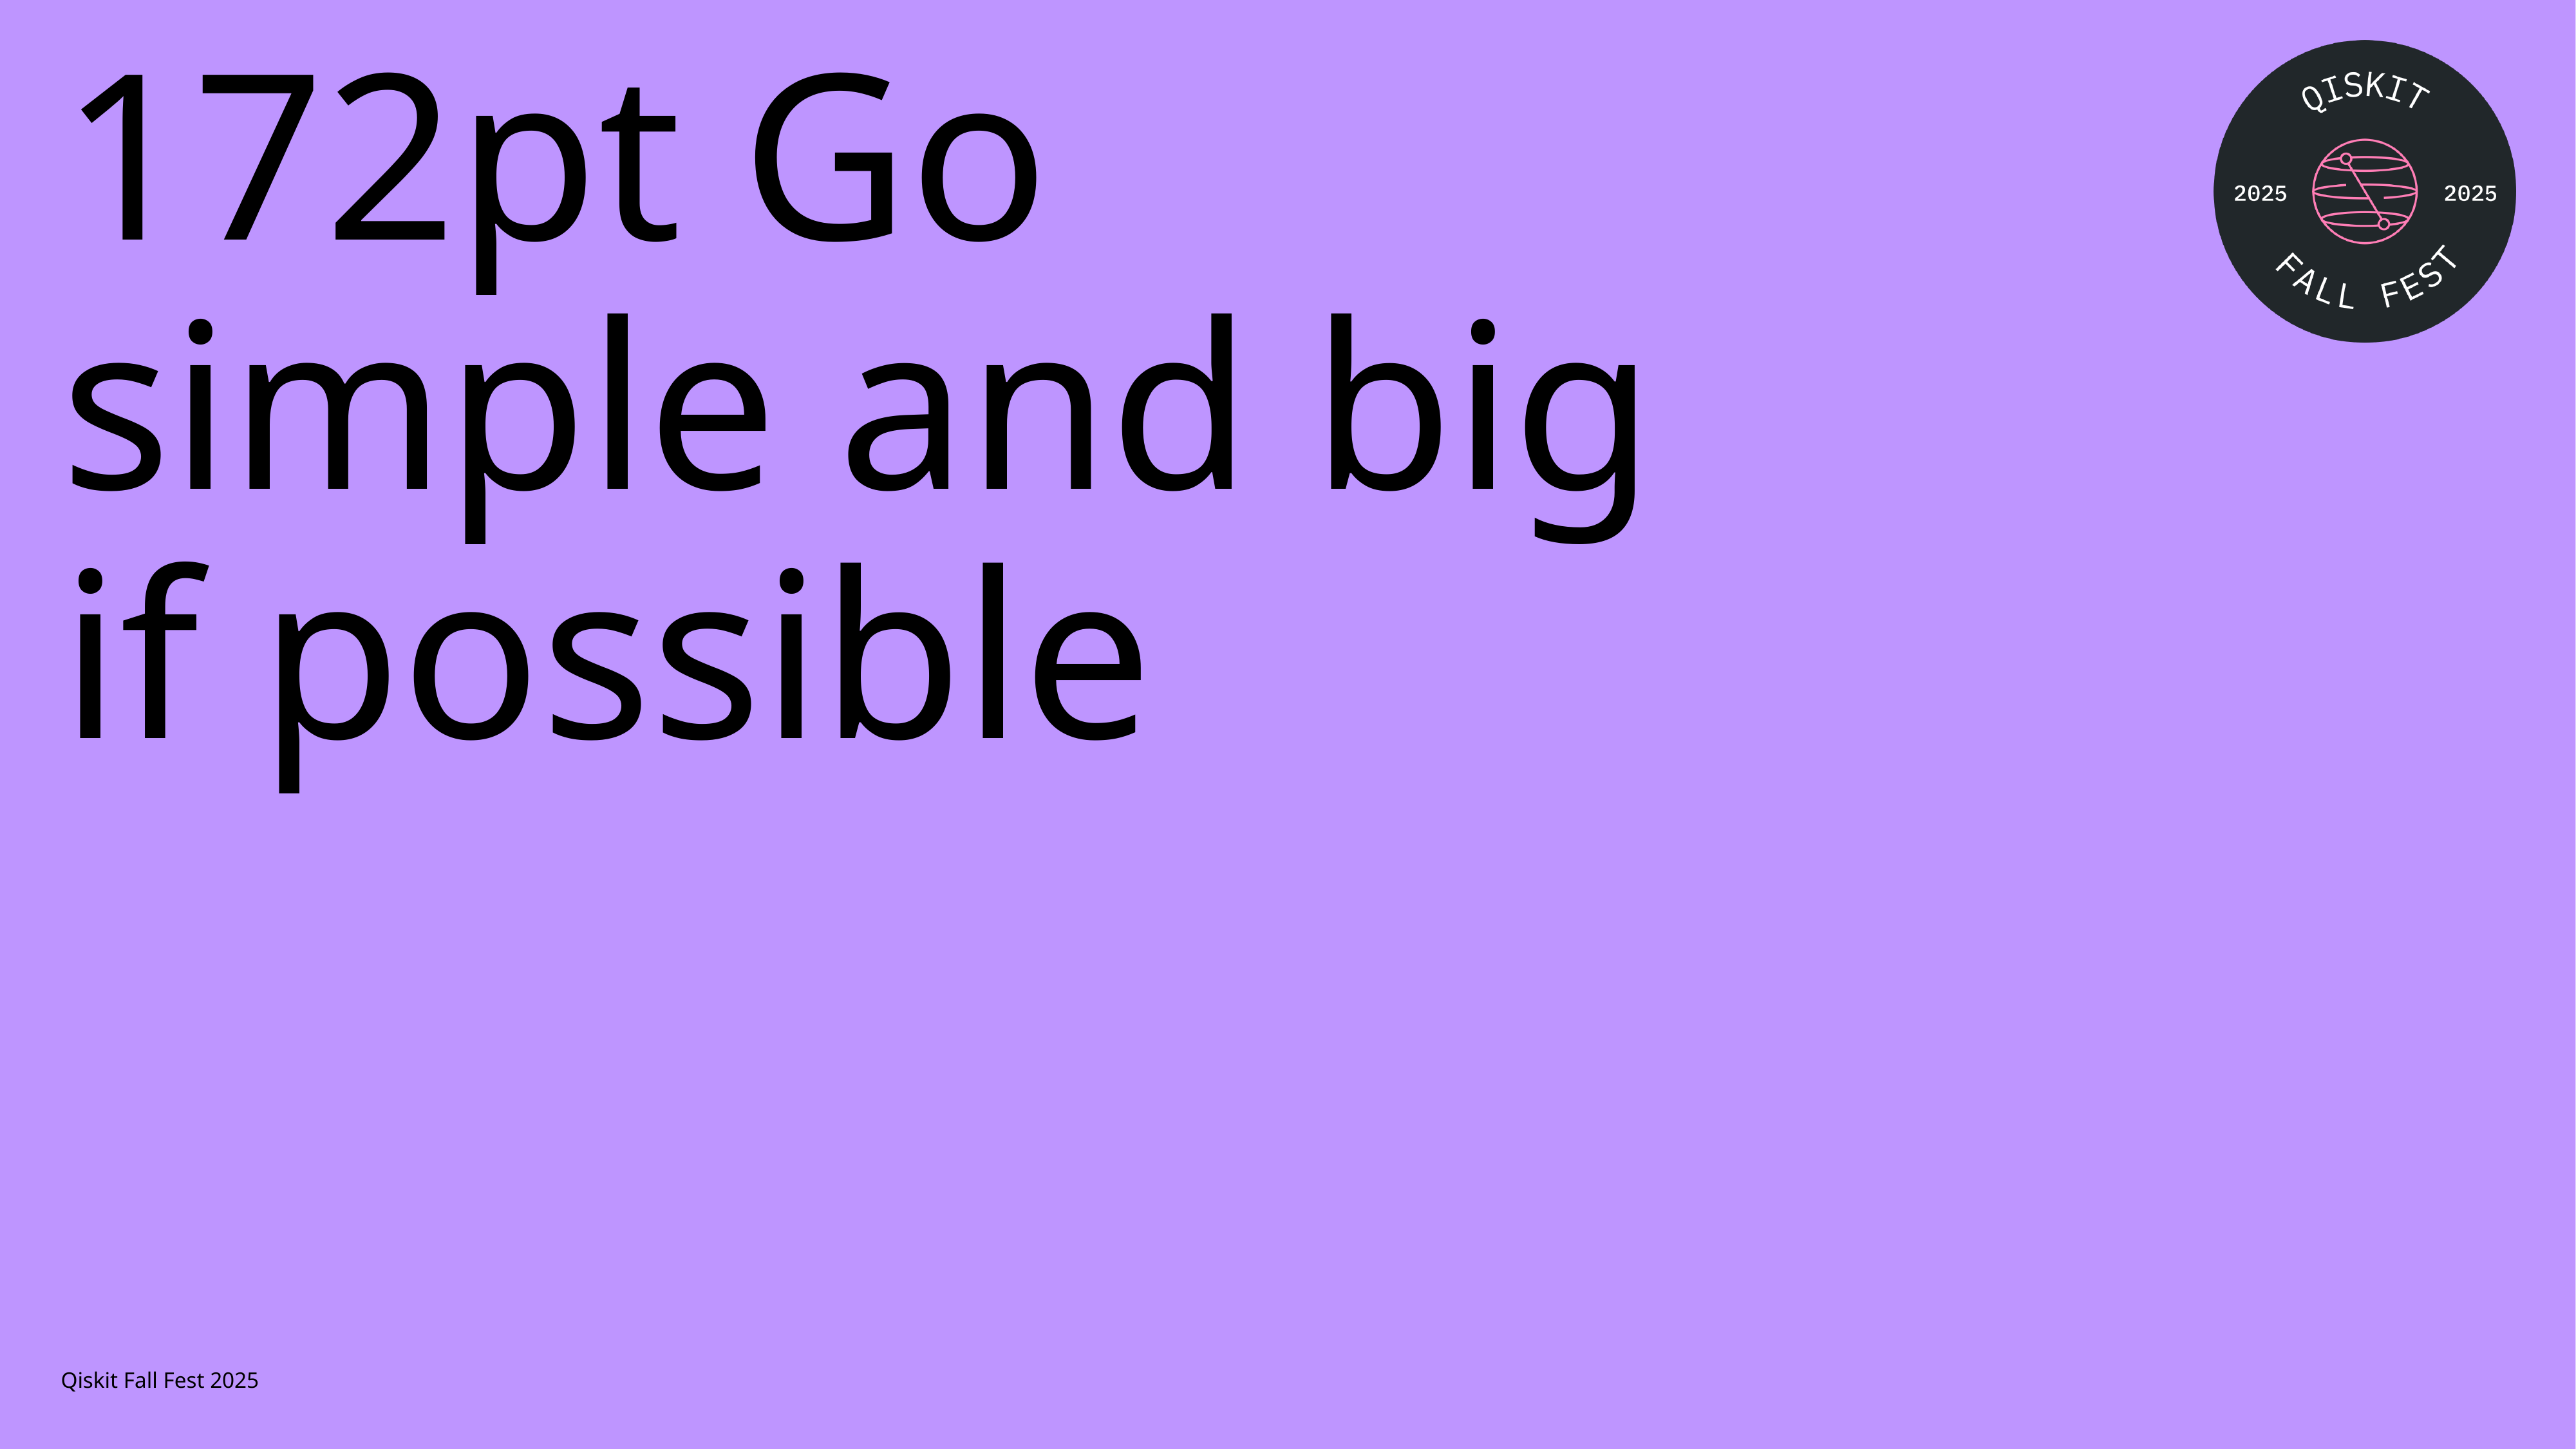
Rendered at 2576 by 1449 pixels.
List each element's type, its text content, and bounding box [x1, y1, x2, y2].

picture [2213, 40, 2516, 343]
title 172pt Go simple and big if possible [60, 40, 1872, 907]
footer Qiskit Fall Fest 2025 [61, 1352, 585, 1393]
